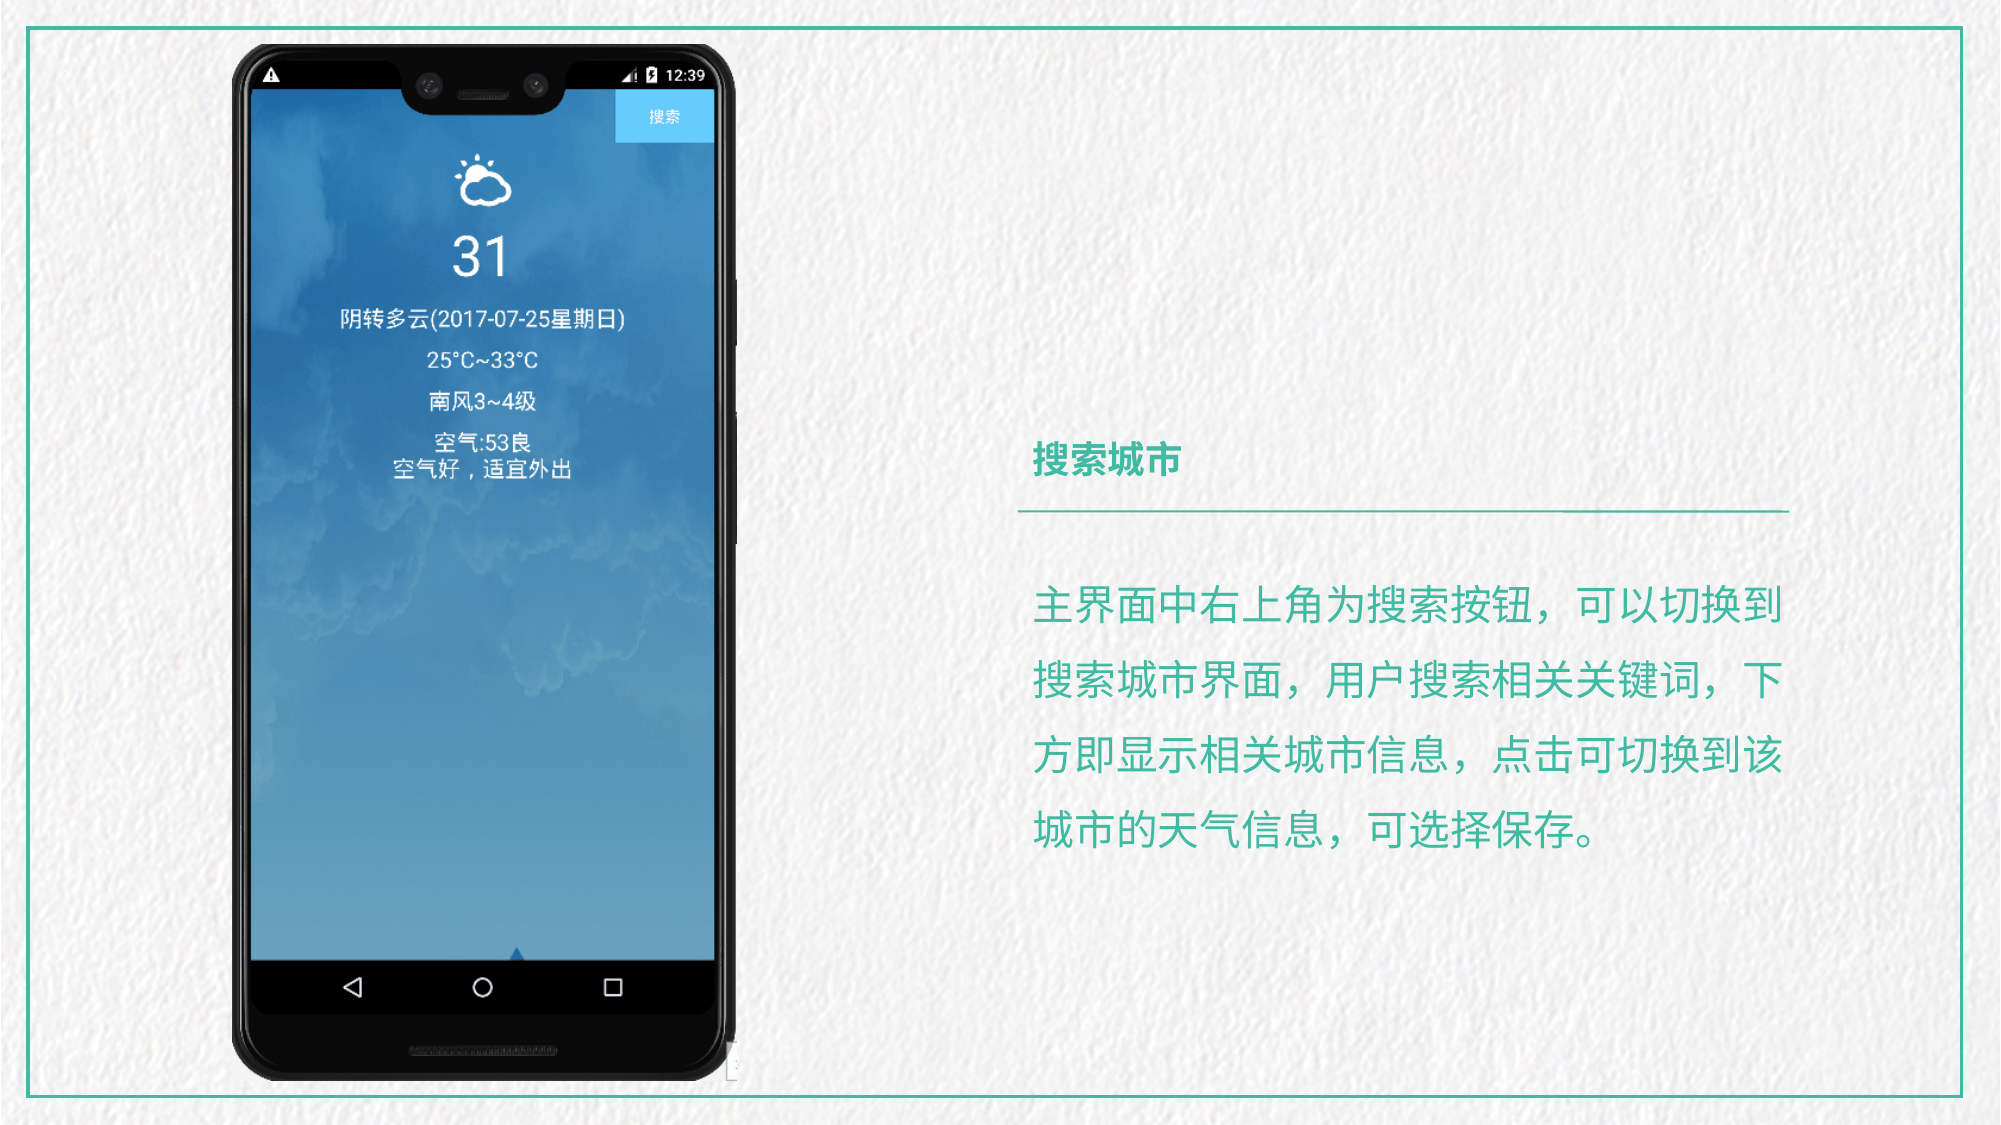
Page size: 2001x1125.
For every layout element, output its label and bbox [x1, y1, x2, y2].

text_box [27, 27, 1963, 1098]
picture [0, 0, 2001, 1125]
